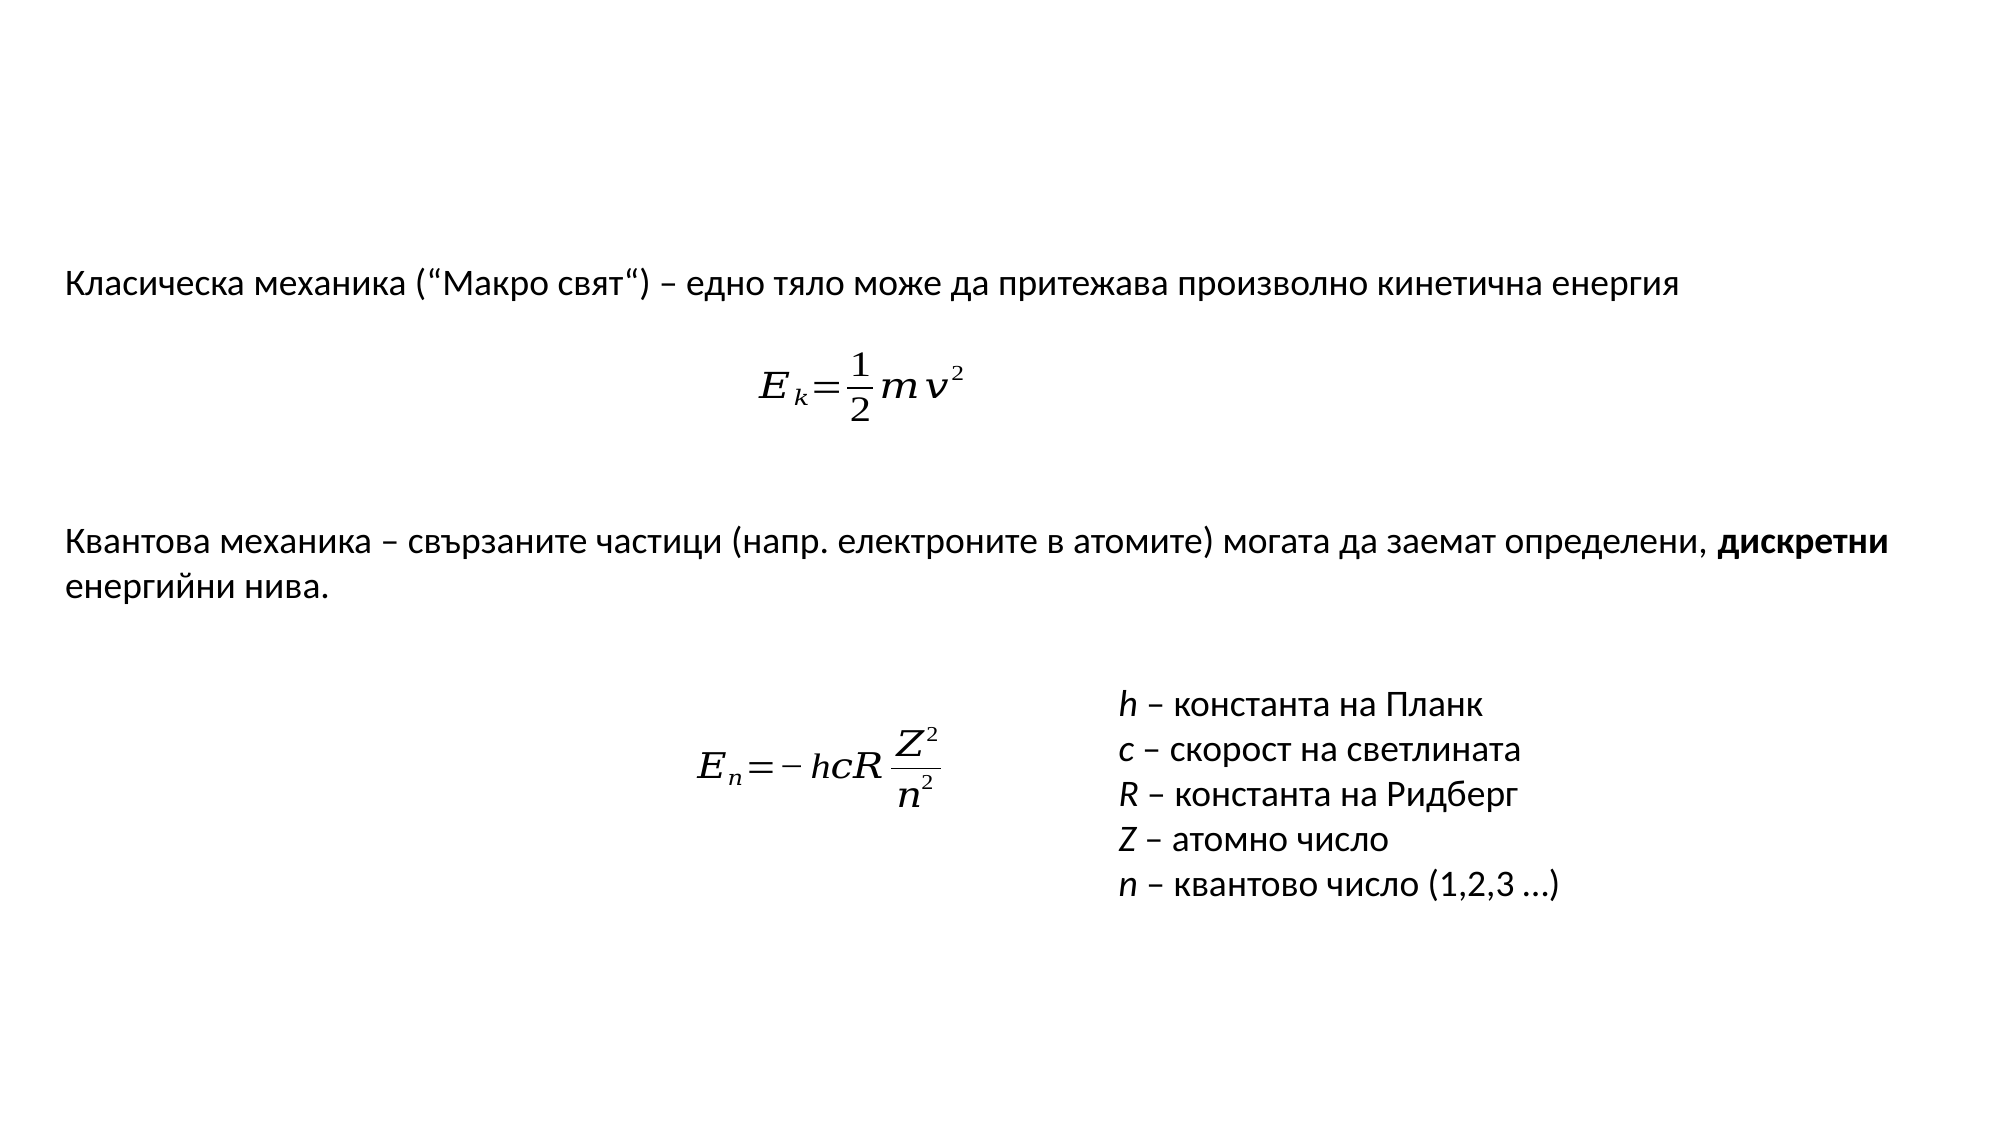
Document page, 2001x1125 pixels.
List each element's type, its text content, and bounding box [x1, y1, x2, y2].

text_box Класическа механика (“Макро свят“) – едно тяло може да притежава произволно кинетична енергия [50, 250, 1976, 311]
text_box h – константа на Планк c – скорост на светлината R – константа на Ридберг Z – атомно число n – квантово число (1,2,3 …) [1103, 671, 1576, 911]
text_box Квантова механика – свързаните частици (напр. електроните в атомите) могата да заемат определени, дискретни енергийни нива. [50, 509, 1976, 614]
